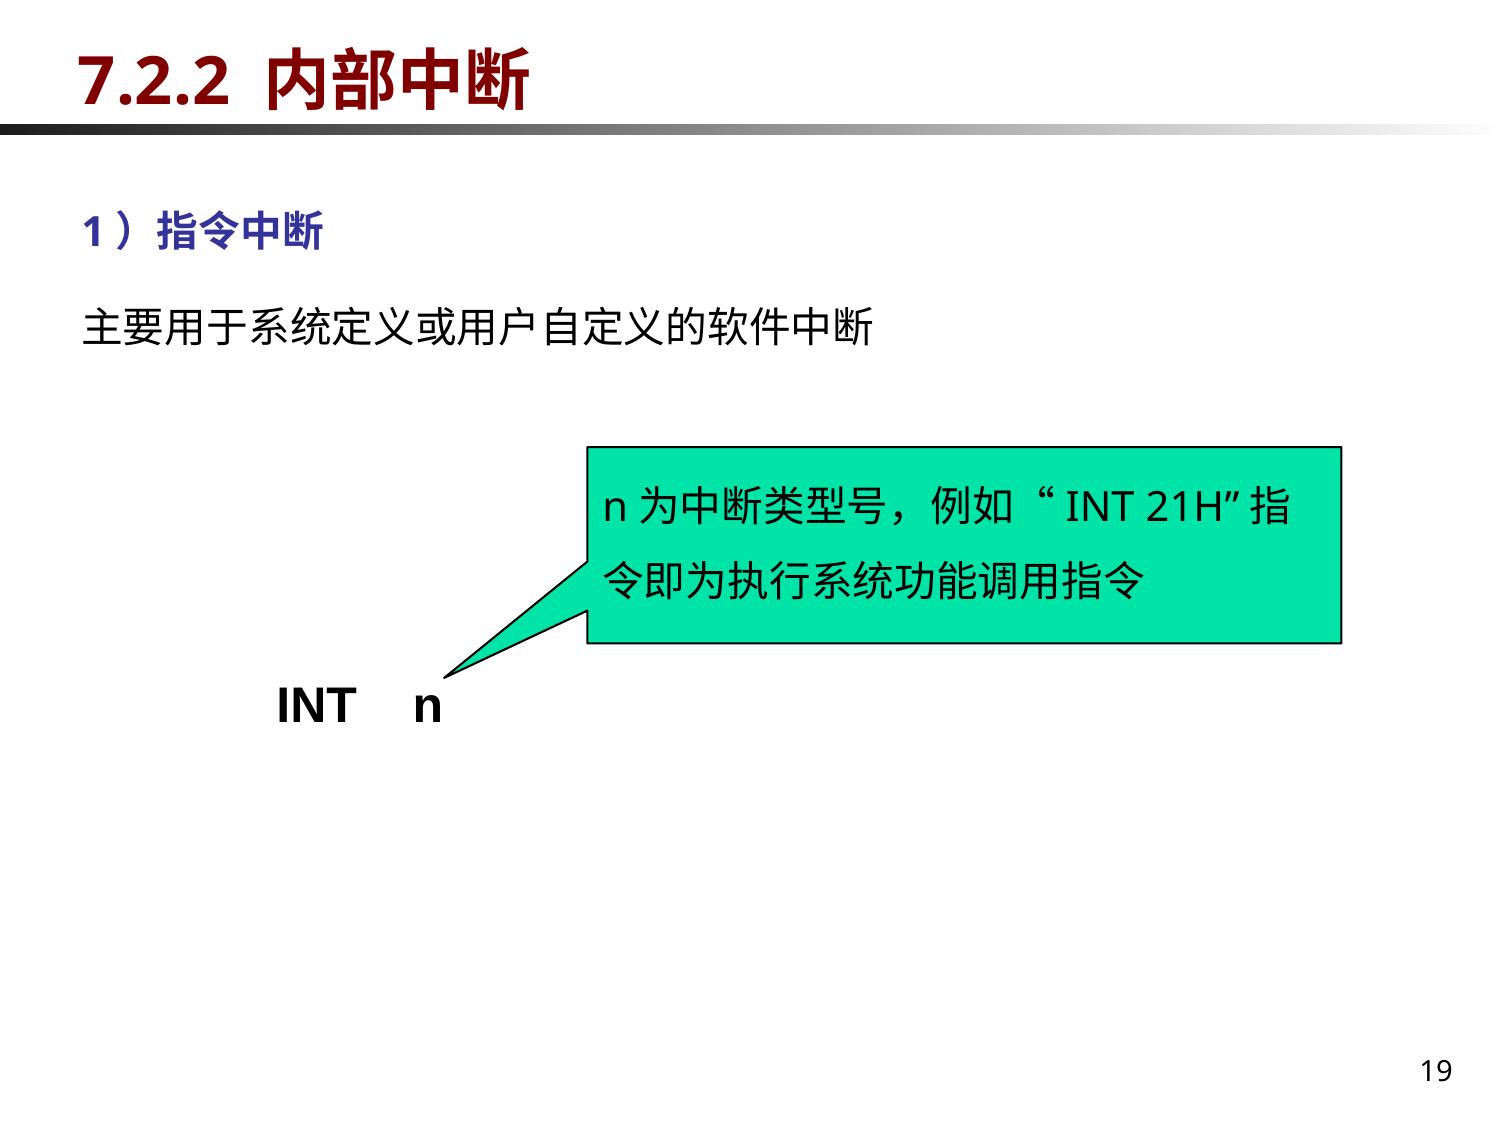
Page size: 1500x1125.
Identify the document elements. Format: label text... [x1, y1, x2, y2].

slide_number 19 [1154, 1023, 1468, 1100]
title 7.2.2 内部中断 [62, 23, 1342, 126]
text_box INT n [261, 664, 480, 740]
list 1）指令中断 主要用于系统定义或用户自定义的软件中断 [66, 172, 1394, 976]
text_box n为中断类型号，例如“INT 21H”指令即为执行系统功能调用指令 [444, 447, 1342, 678]
